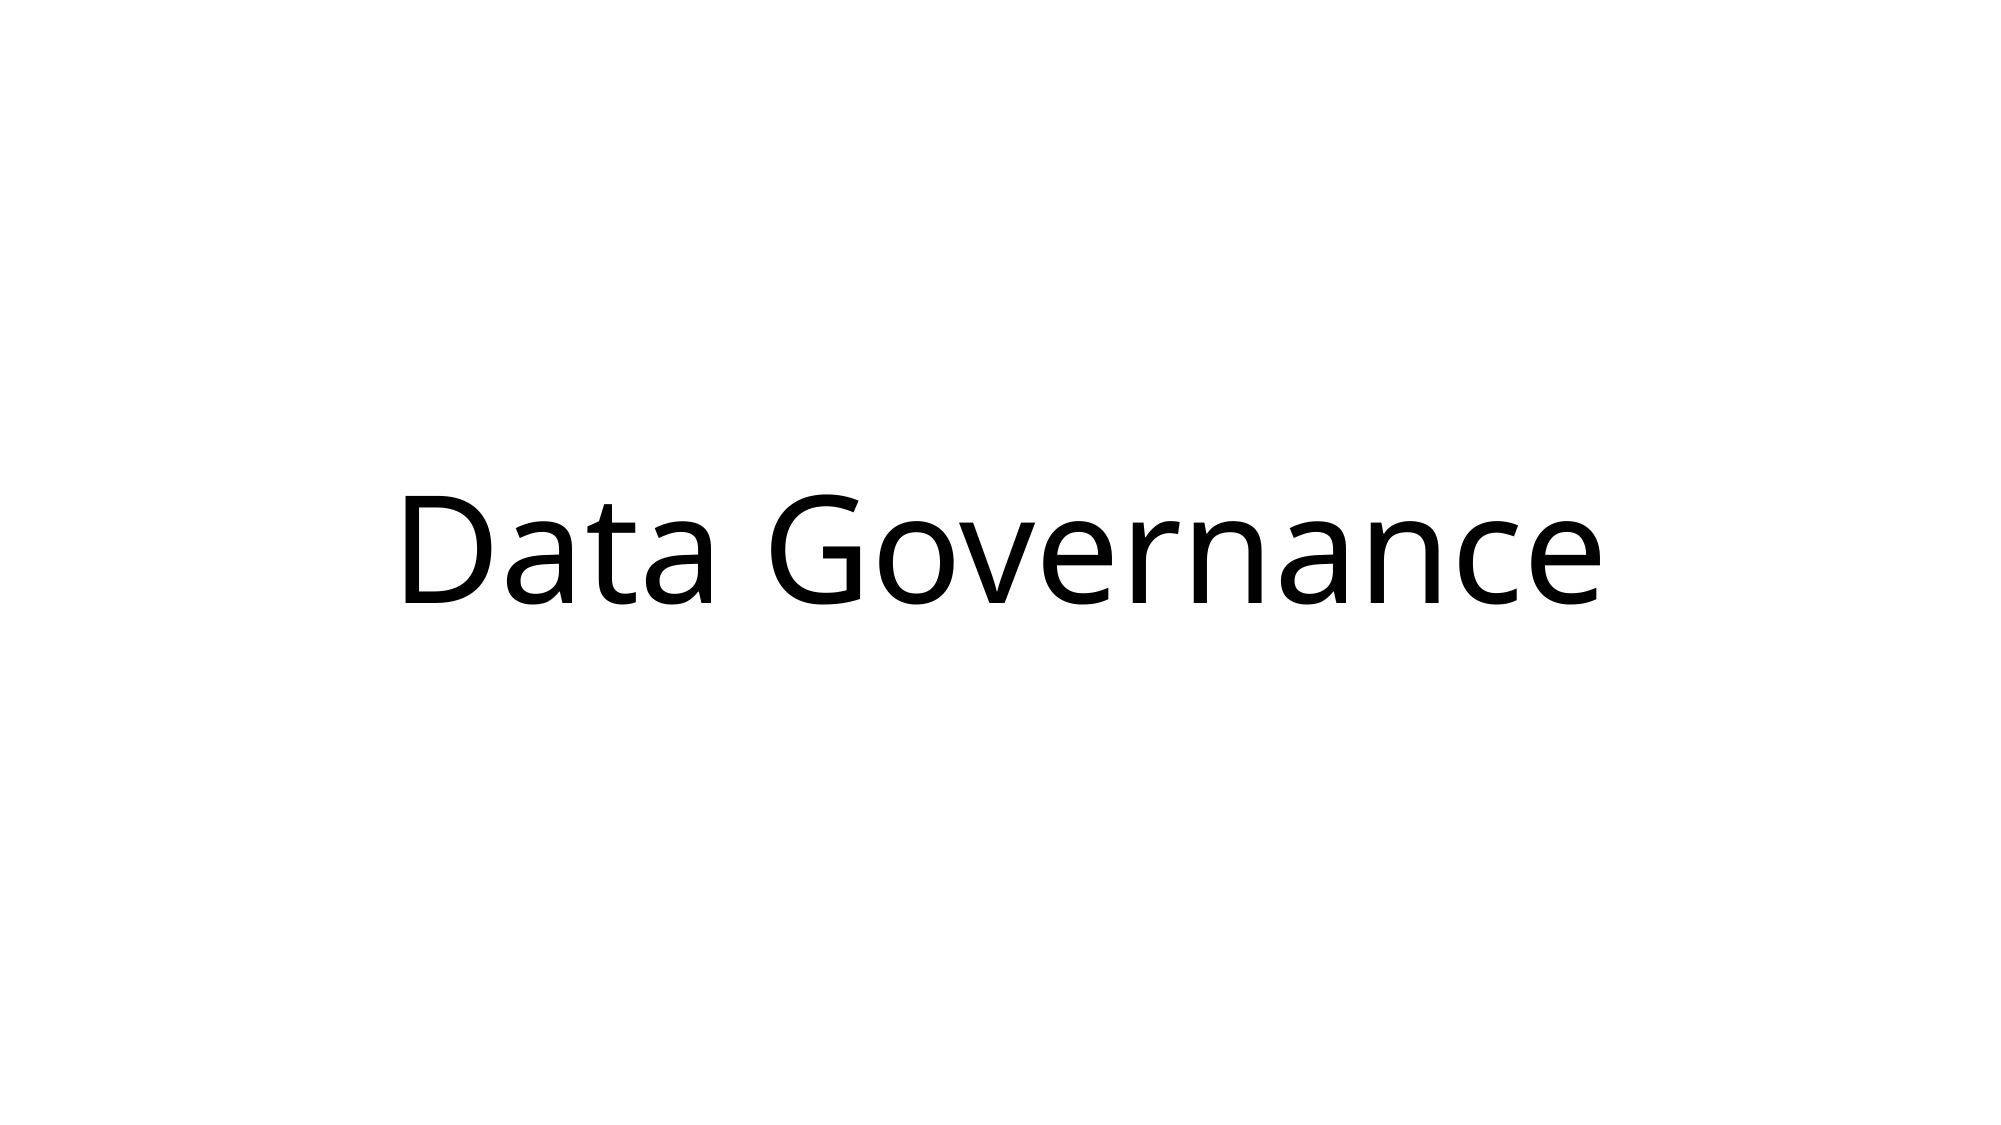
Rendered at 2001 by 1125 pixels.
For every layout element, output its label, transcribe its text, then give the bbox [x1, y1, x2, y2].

title Data Governance [249, 327, 1750, 782]
